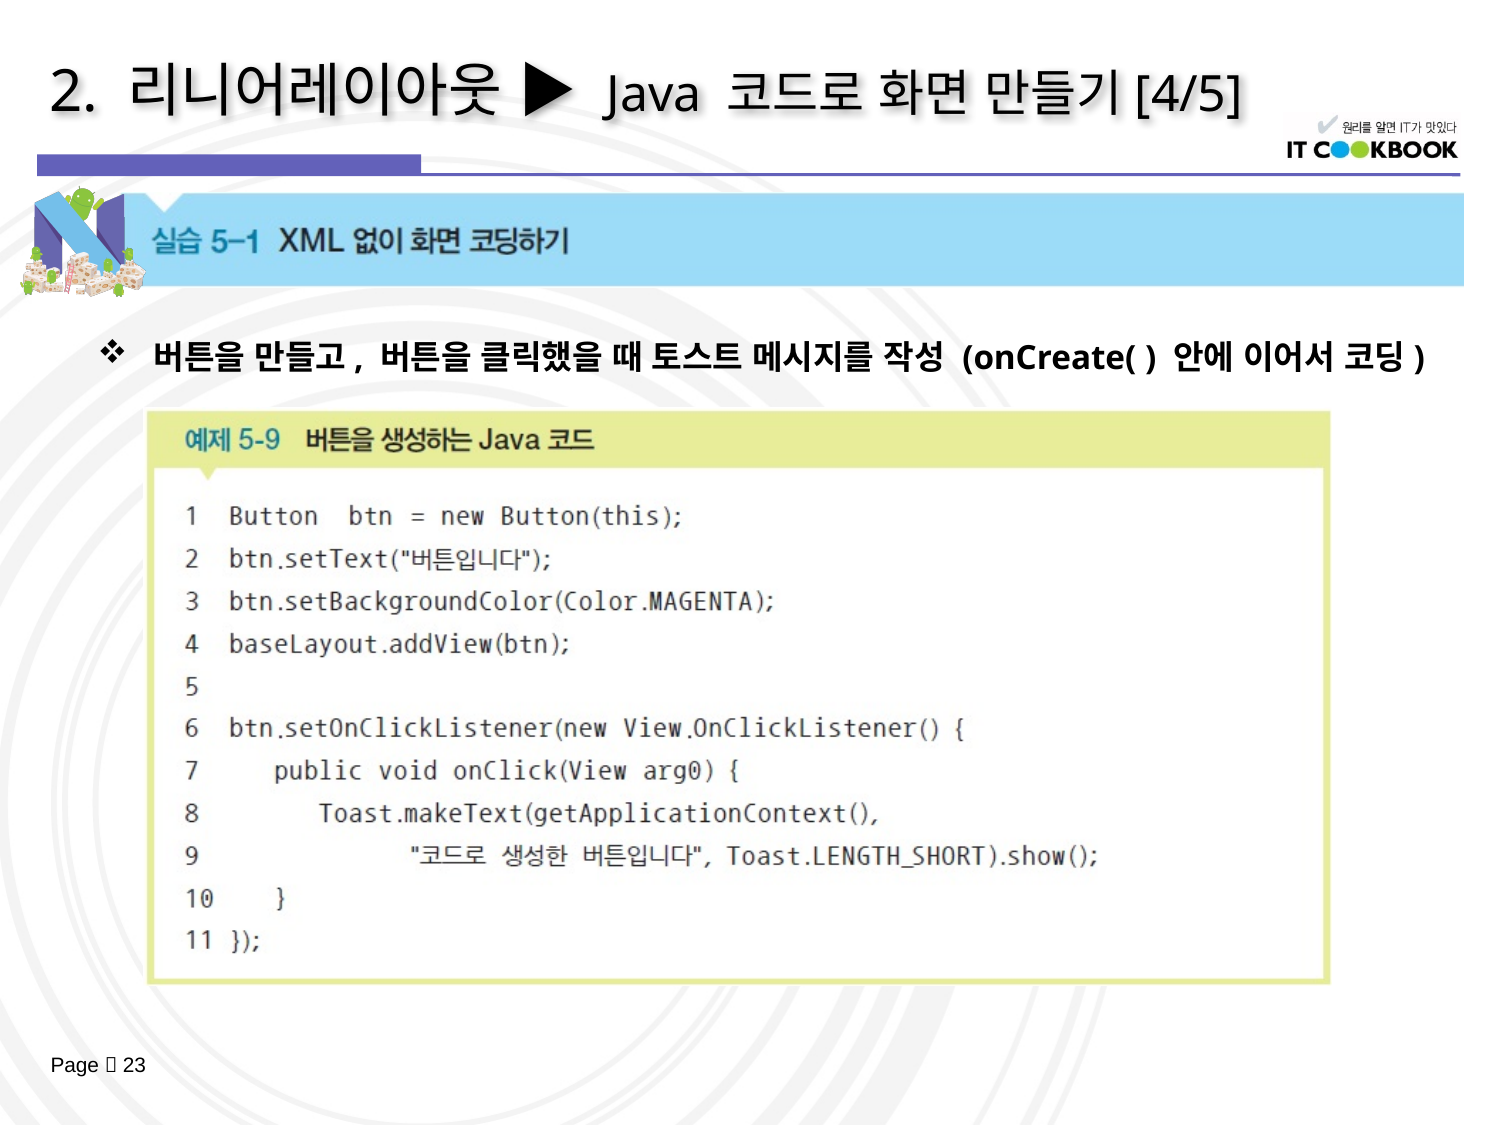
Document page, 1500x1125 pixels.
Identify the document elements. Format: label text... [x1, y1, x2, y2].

list 버튼을 만들고, 버튼을 클릭했을 때 토스트 메시지를 작성 (onCreate( ) 안에 이어서 코딩) [54, 335, 1500, 1051]
picture [0, 35, 1500, 1125]
picture [143, 407, 1332, 986]
title 2. 리니어레이아웃 ▶ Java 코드로 화면 만들기[4/5] [48, 53, 1448, 161]
